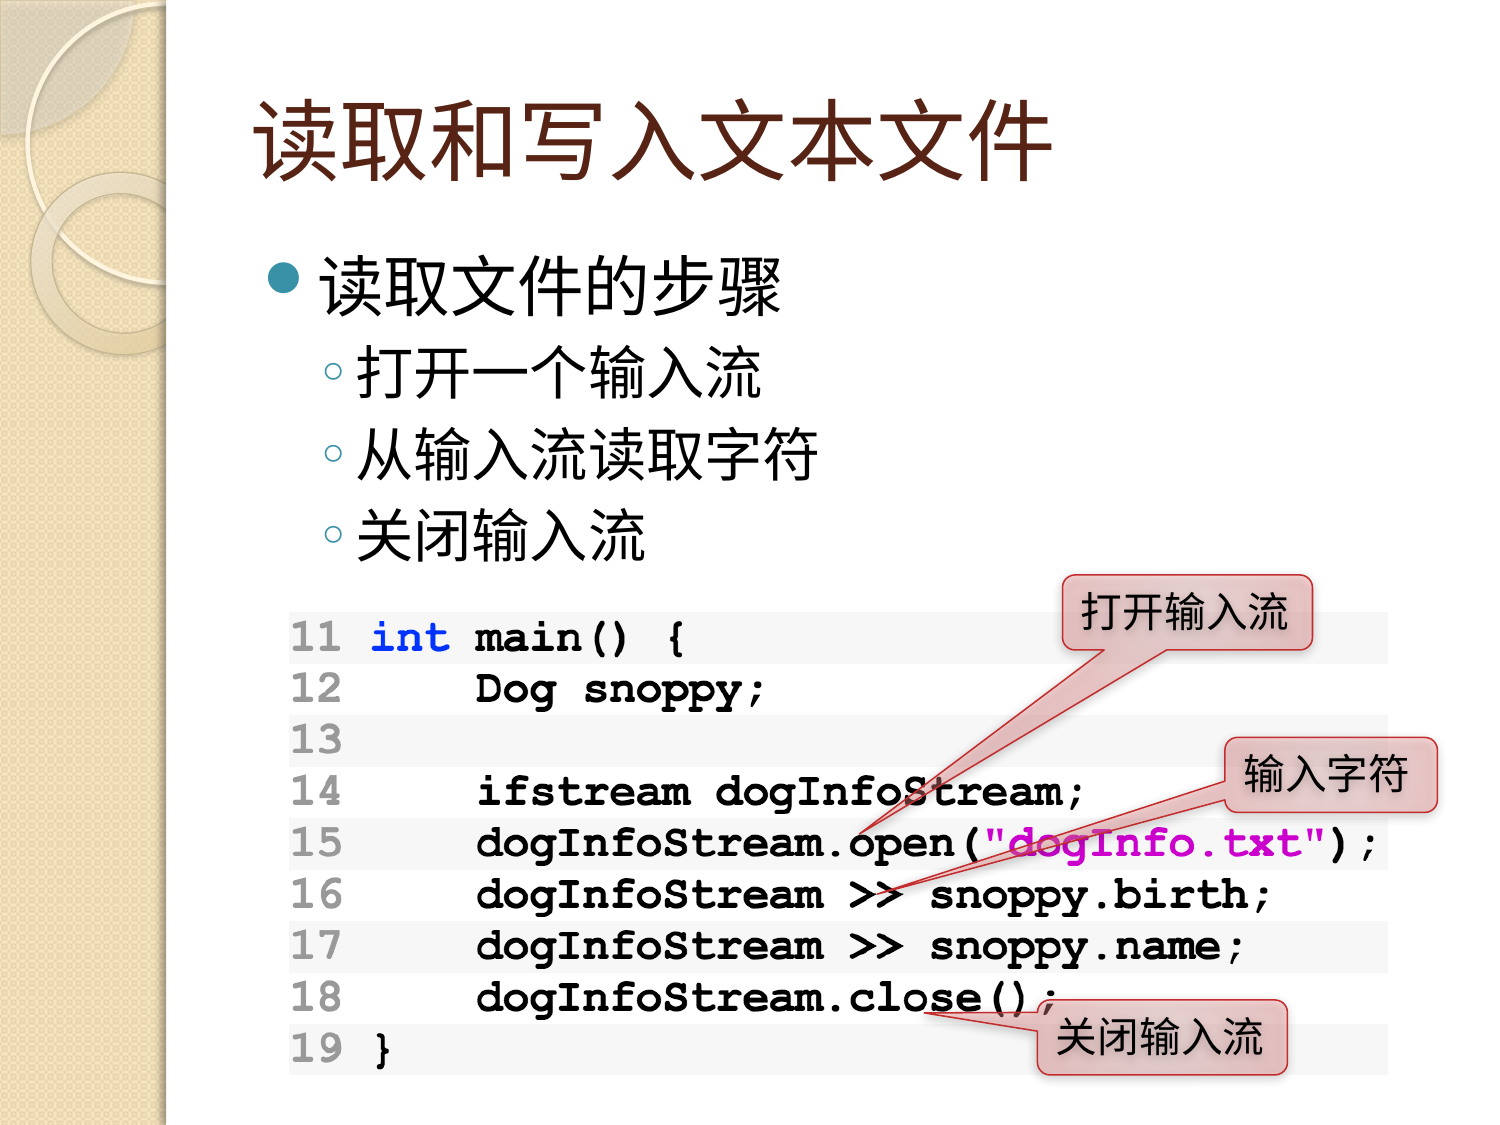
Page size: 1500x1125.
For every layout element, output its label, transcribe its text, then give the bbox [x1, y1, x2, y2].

picture [287, 612, 1388, 1075]
text_box 打开输入流 [1061, 574, 1314, 609]
text_box 输入字符 [1395, 736, 1439, 814]
title 读取和写入文本文件 [235, 45, 1466, 233]
list 读取文件的步骤 打开一个输入流 从输入流读取字符 关闭输入流 [235, 237, 1466, 1025]
